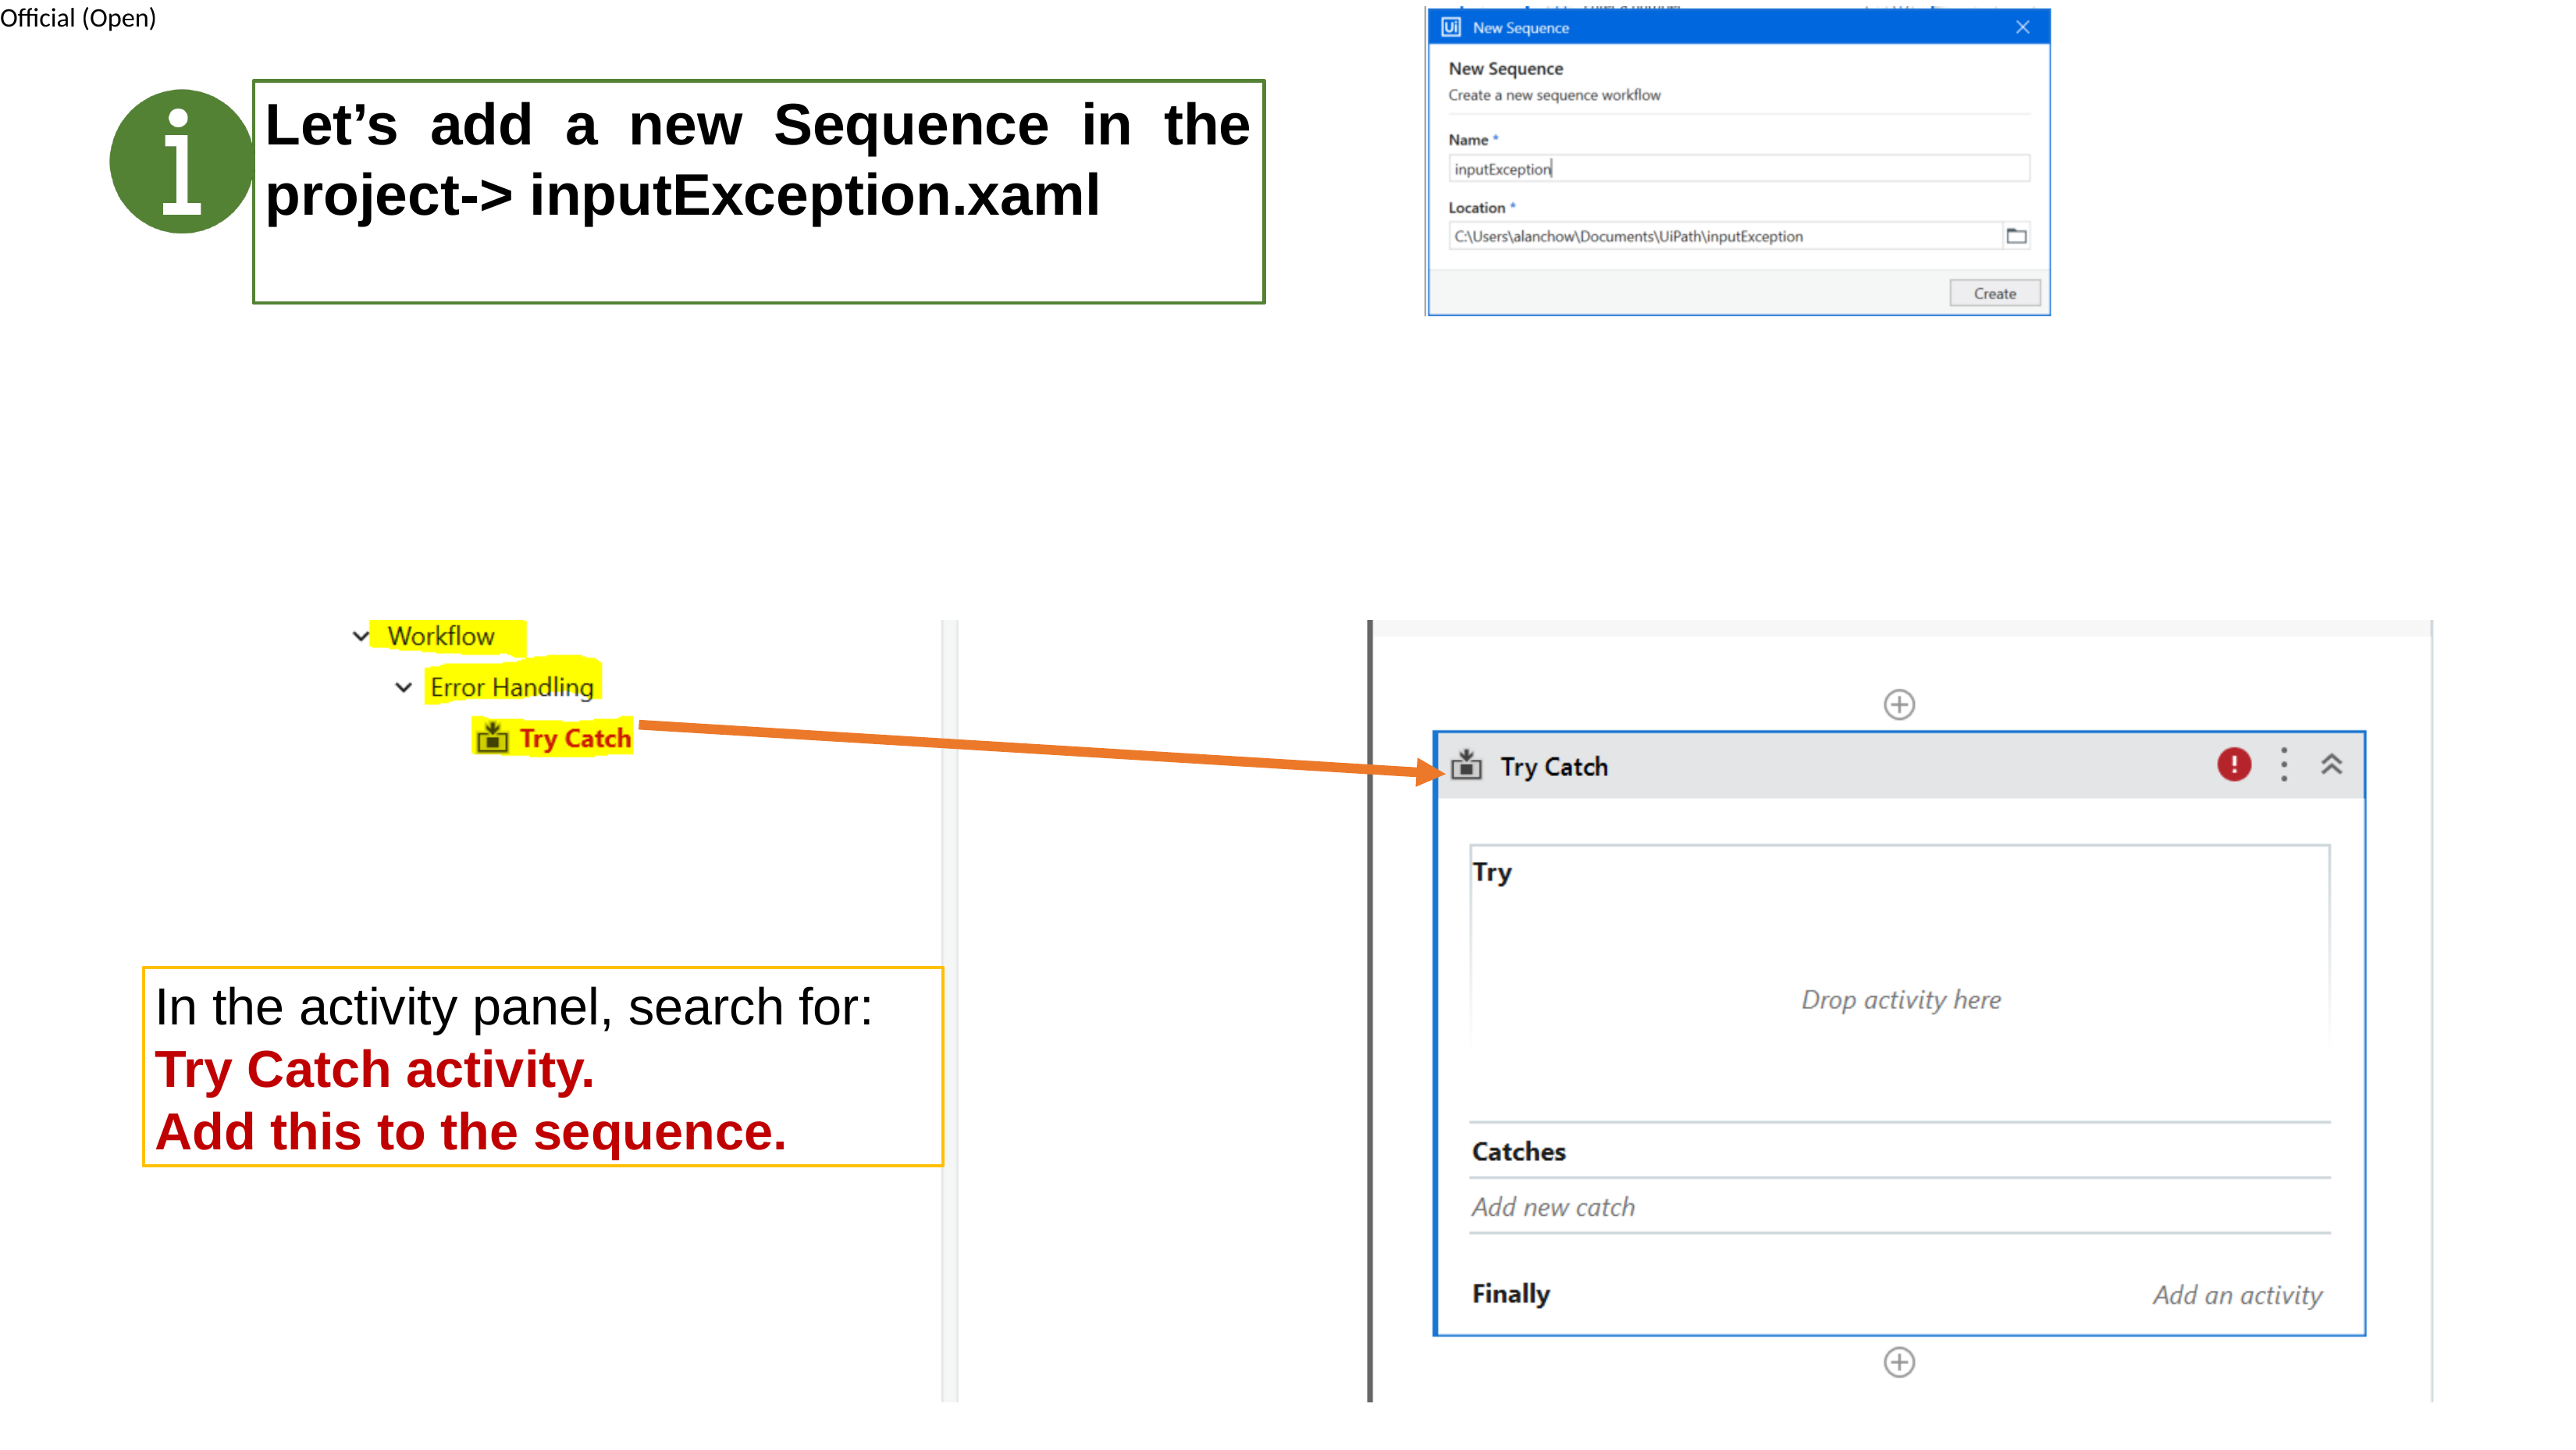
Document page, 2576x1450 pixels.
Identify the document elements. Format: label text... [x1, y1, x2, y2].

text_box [91, 69, 1265, 306]
picture [302, 620, 2478, 1402]
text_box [639, 724, 1446, 775]
text_box In the activity panel, search for: Try Catch activity. Add this to the sequence. [142, 966, 297, 1167]
picture [1425, 6, 2056, 316]
